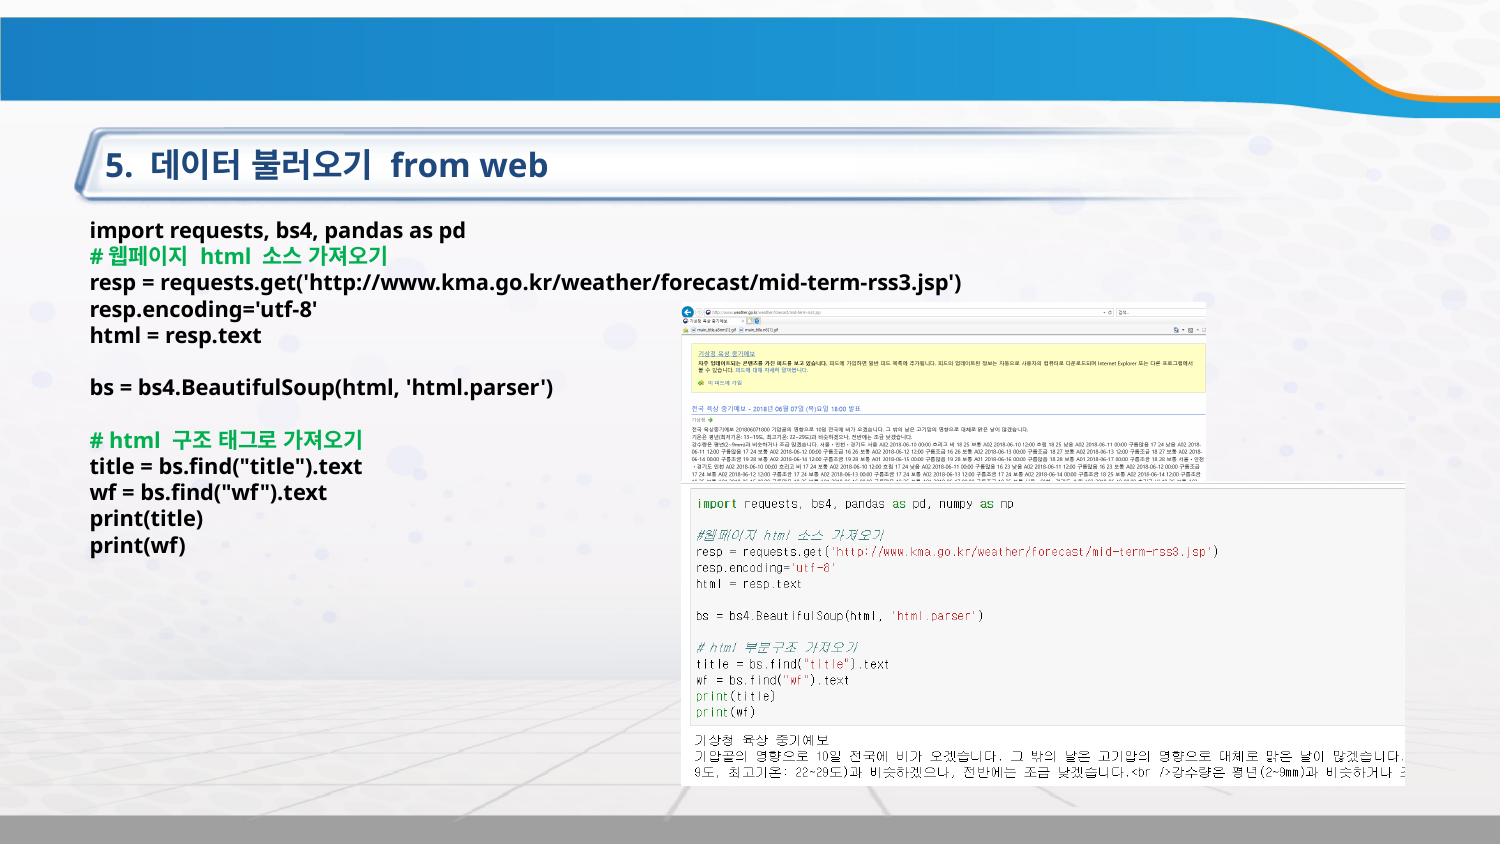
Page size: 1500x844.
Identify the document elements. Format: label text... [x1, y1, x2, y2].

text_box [74, 126, 1289, 208]
text_box import requests, bs4, pandas as pd #웹페이지 html 소스 가져오기 resp = requests.get('http://www.kma.go.kr/weather/forecast/mid-term-rss3.jsp') resp.encoding='utf-8' html = resp.text bs = bs4.BeautifulSoup(html, 'html.parser') # html 구조 태그로 가져오기 title = bs.find("title").text wf = bs.find("wf").text print(title) print(wf) [74, 209, 1459, 565]
picture [0, 0, 1500, 844]
text_box 2. Pandas 라이브러리를 활용한 데이터 수집 [29, 0, 1175, 103]
